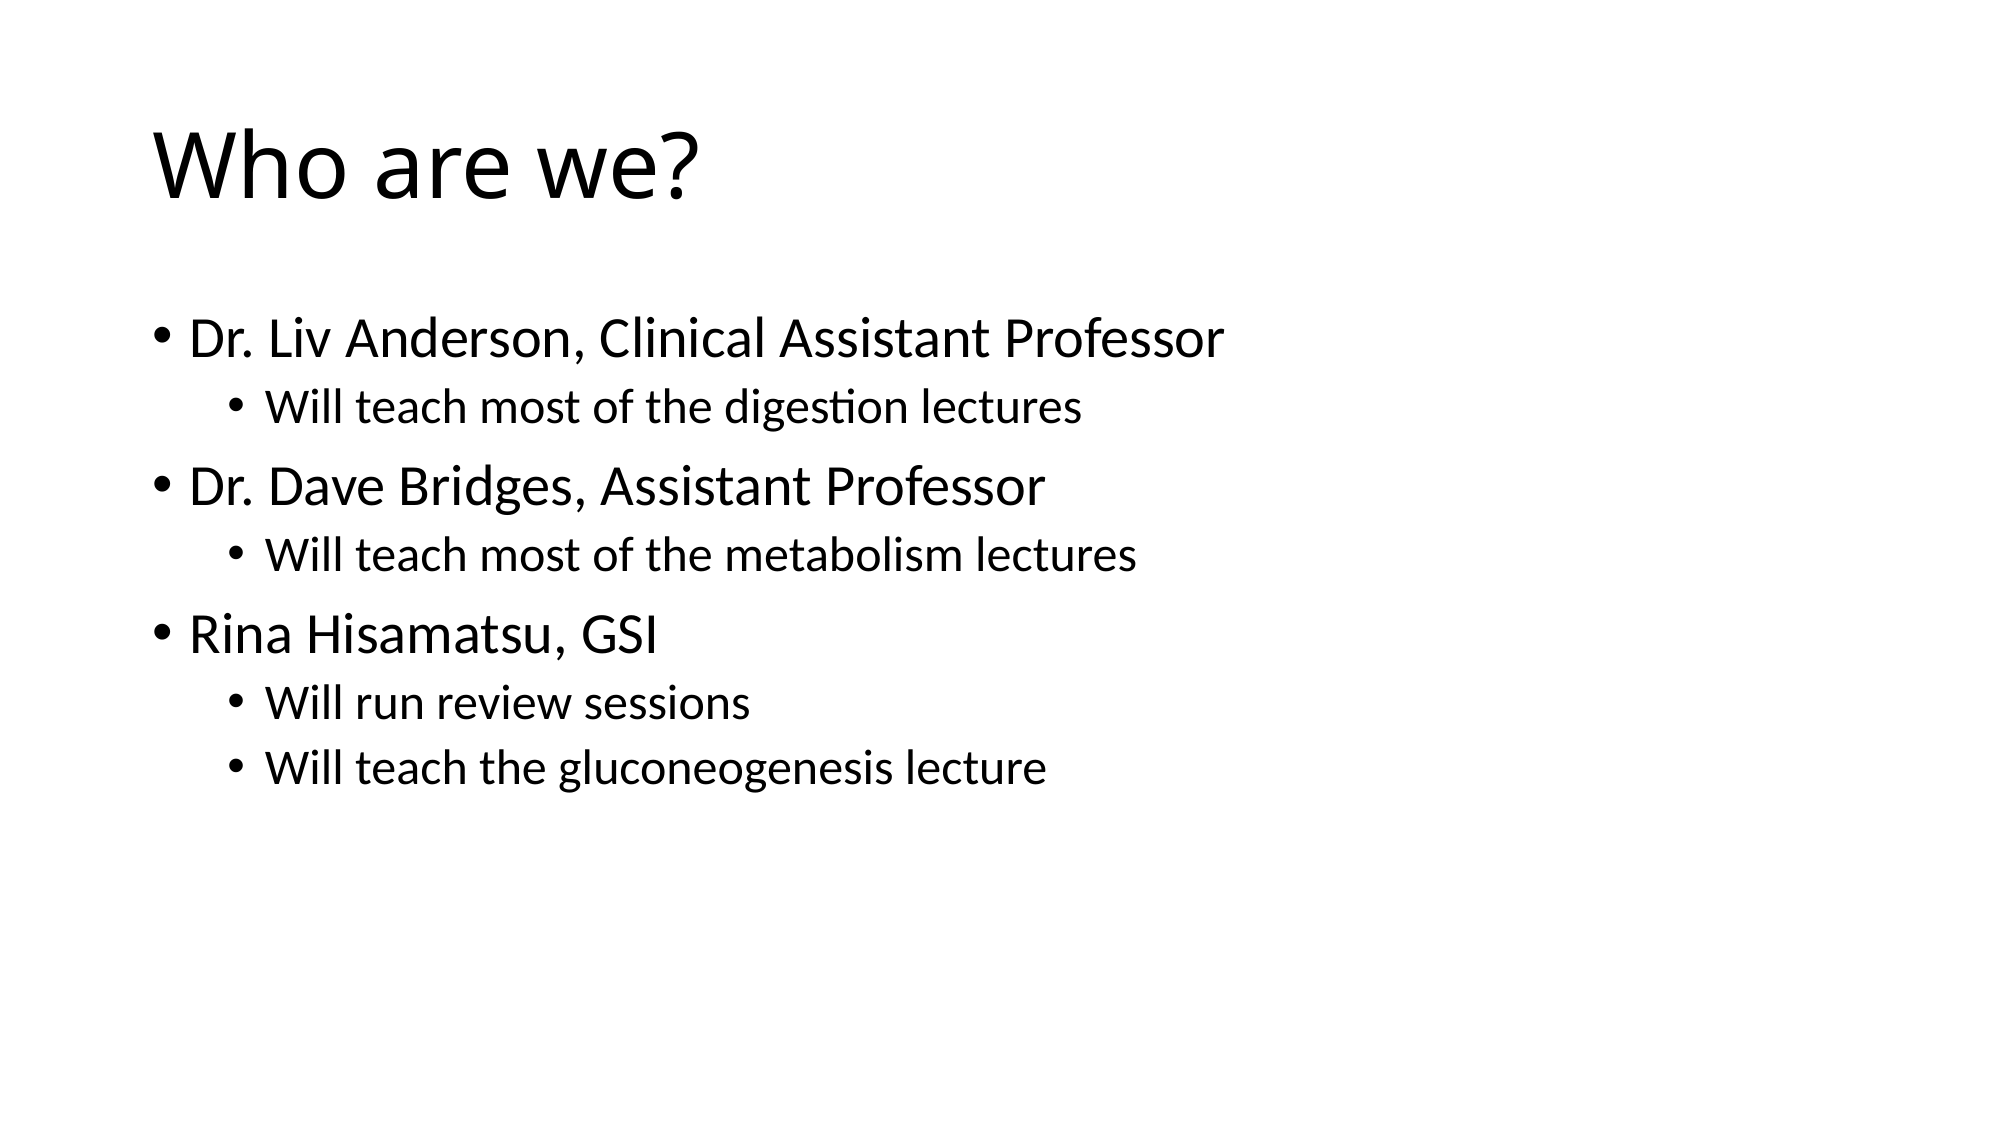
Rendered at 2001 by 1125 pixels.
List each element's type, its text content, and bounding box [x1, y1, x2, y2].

title Who are we? [137, 59, 1863, 278]
list Dr. Liv Anderson, Clinical Assistant Professor Will teach most of the digestion lectures Dr. Dave Bridges, Assistant Professor Will teach most of the metabolism lectures Rina Hisamatsu, GSI Will run review sessions Will teach the gluconeogenesis lecture [137, 299, 1863, 1014]
